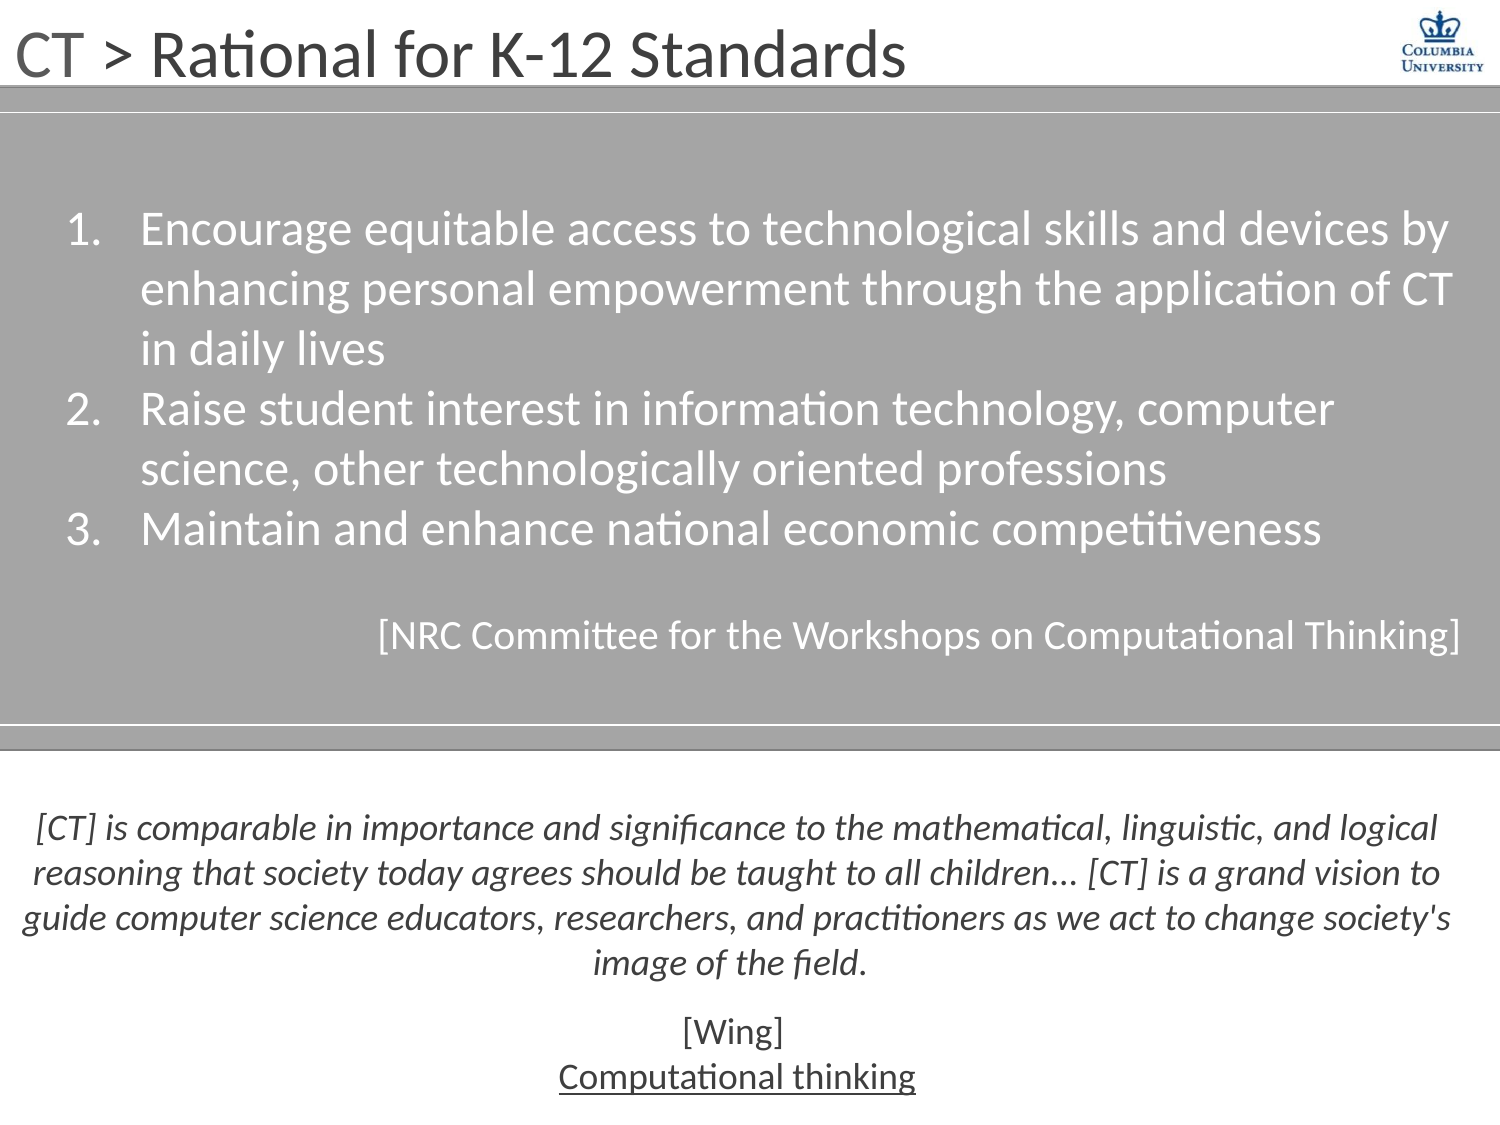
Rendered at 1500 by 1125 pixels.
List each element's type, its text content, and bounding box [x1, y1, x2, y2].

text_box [0, 87, 1500, 751]
text_box [CT] is comparable in importance and significance to the mathematical, linguistic, and logical reasoning that society today agrees should be taught to all children... [CT] is a grand vision to guide computer science educators, researchers, and practitioners as we act to change society's image of the field. [Wing] Computational thinking [0, 794, 1488, 1108]
text_box CT > Rational for K-12 Standards [0, 1, 1500, 86]
picture [1399, 7, 1485, 76]
